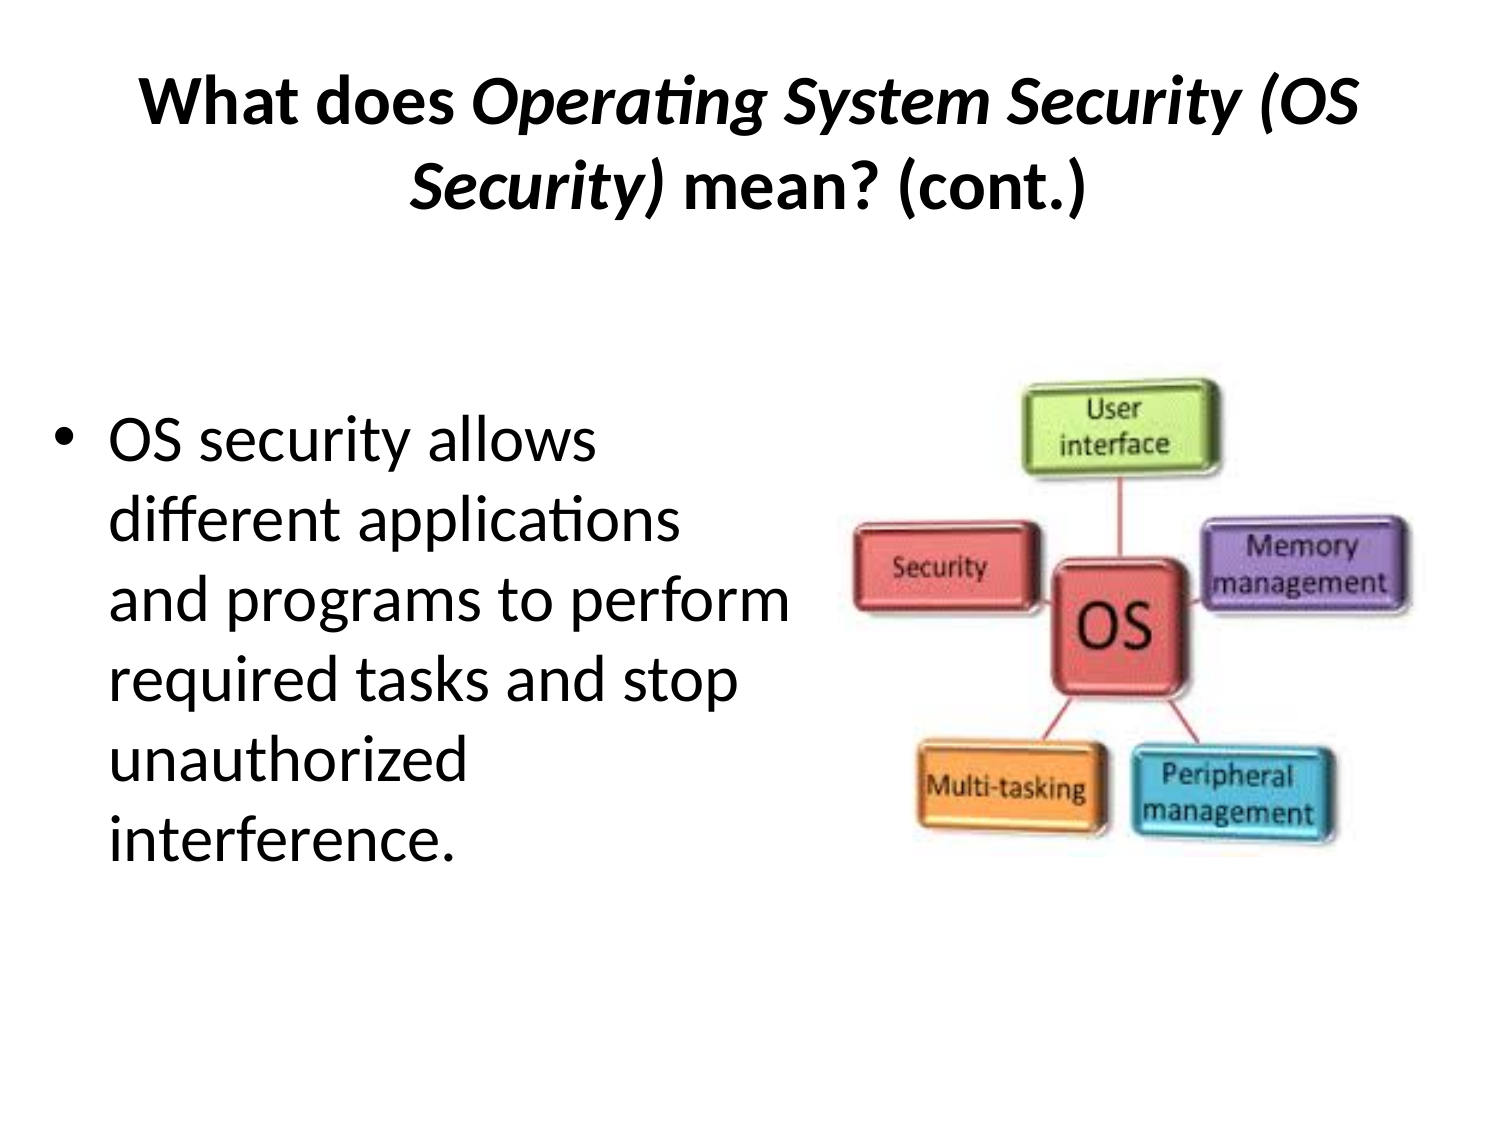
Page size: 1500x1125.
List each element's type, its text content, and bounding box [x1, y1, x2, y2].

list OS security allows different applications and programs to perform required tasks and stop unauthorized interference. [37, 387, 813, 1068]
title What does Operating System Security (OS Security) mean? (cont.) [75, 45, 1425, 233]
picture [837, 362, 1426, 858]
